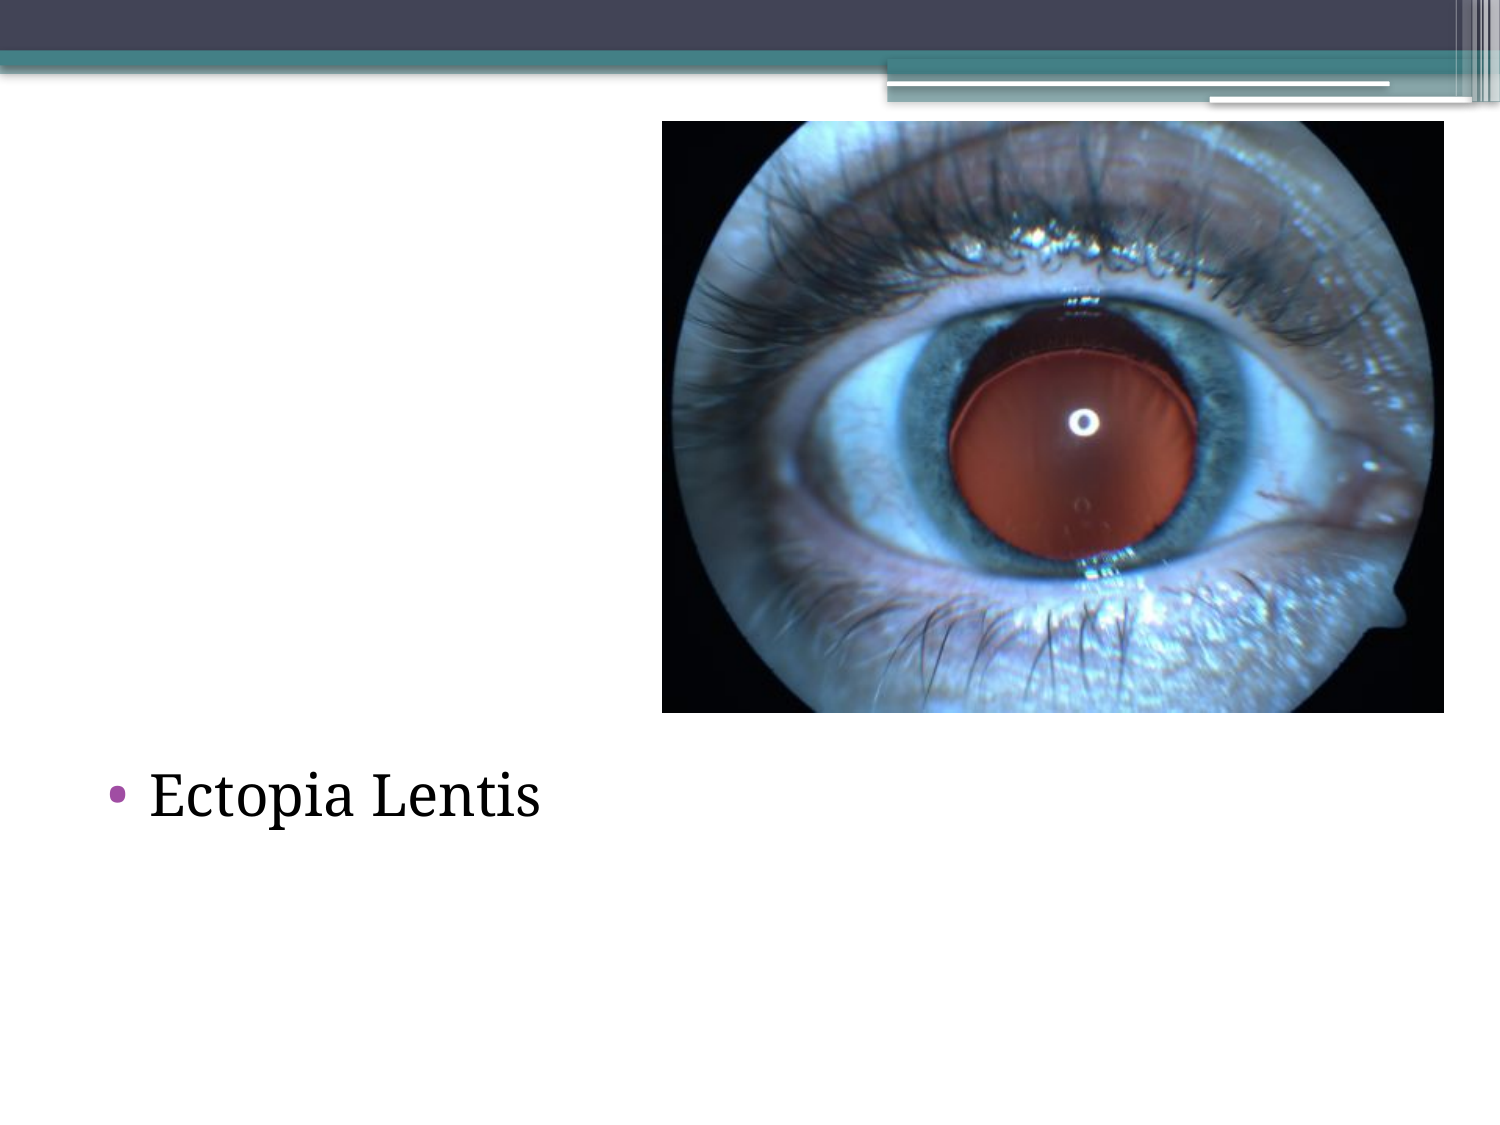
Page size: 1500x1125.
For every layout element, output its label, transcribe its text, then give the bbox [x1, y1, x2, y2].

list Ectopia Lentis [75, 369, 1425, 1079]
picture [662, 121, 1444, 713]
